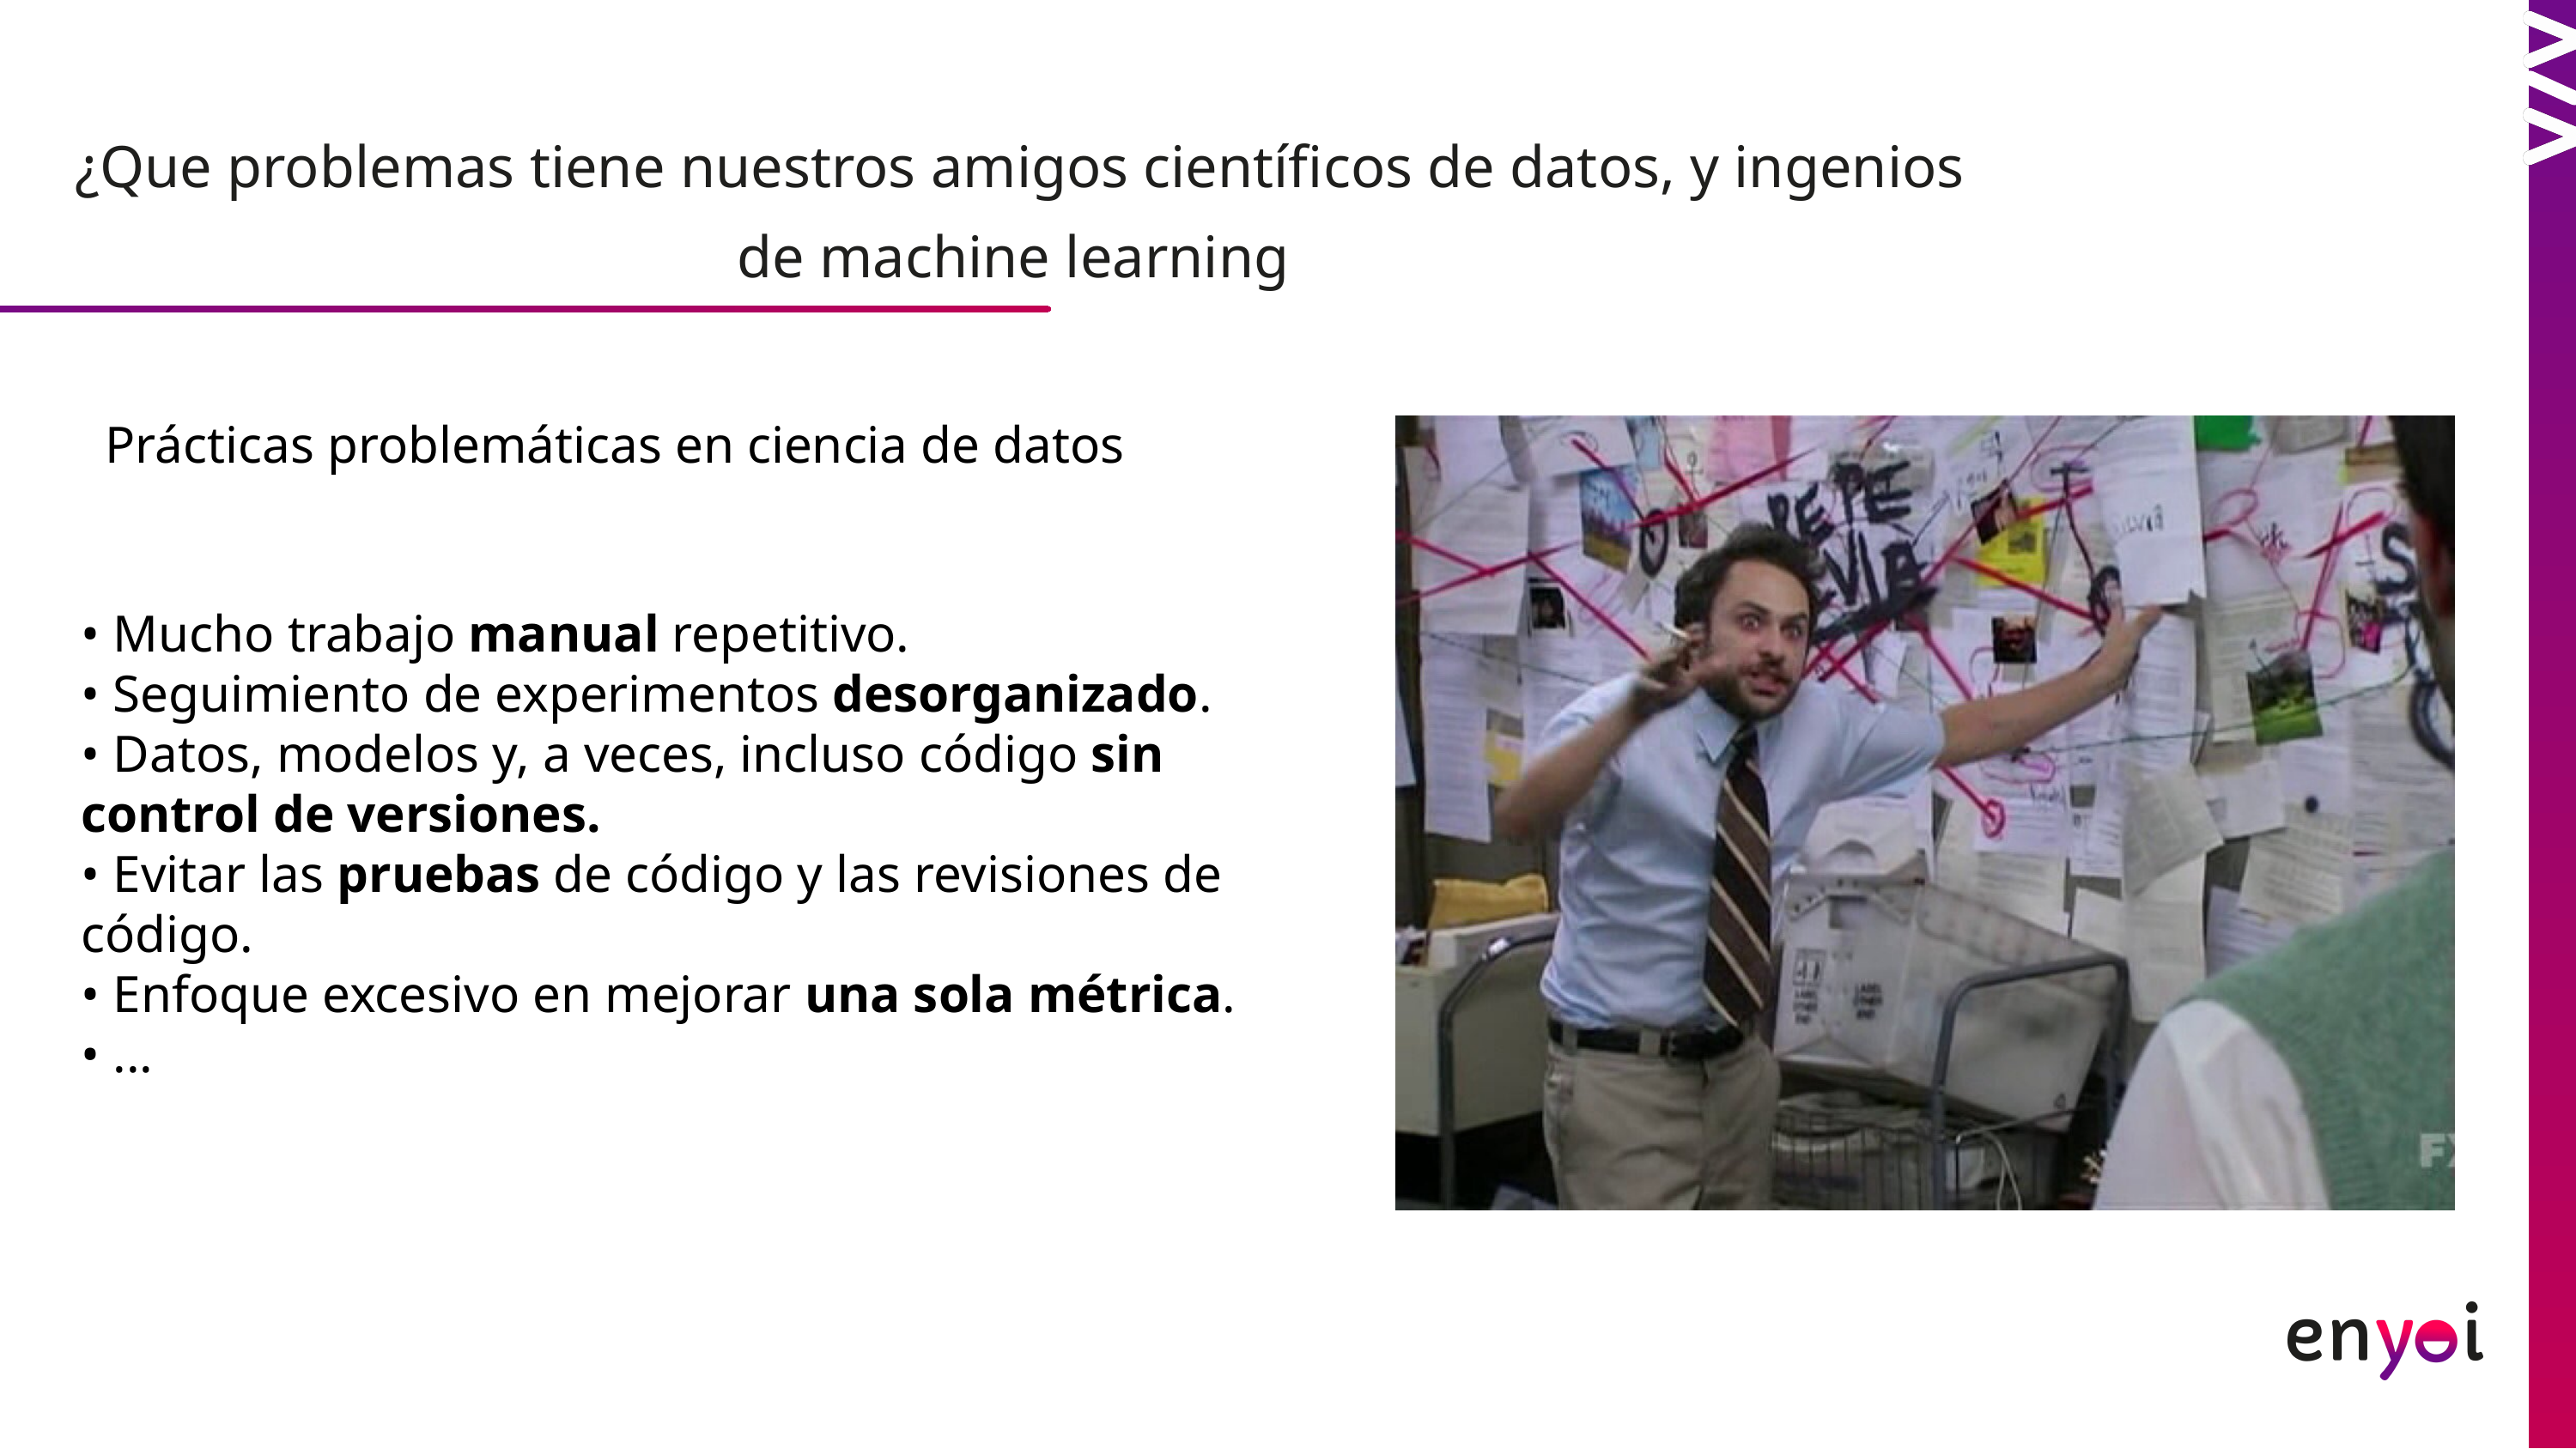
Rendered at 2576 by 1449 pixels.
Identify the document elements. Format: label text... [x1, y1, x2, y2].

picture [1394, 415, 2455, 1210]
text_box ¿Que problemas tiene nuestros amigos científicos de datos, y ingenios de machine learning [34, 108, 2008, 289]
text_box [2287, 1301, 2483, 1380]
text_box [0, 306, 1052, 312]
text_box Prácticas problemáticas en ciencia de datos [93, 406, 1450, 480]
text_box • Mucho trabajo manual repetitivo. • Seguimiento de experimentos desorganizado. • Datos, modelos y, a veces, incluso código sin control de versiones. • Evitar las pruebas de código y las revisiones de código. • Enfoque excesivo en mejorar una sola métrica. • ... [68, 595, 1321, 1089]
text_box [2520, 0, 2576, 1449]
